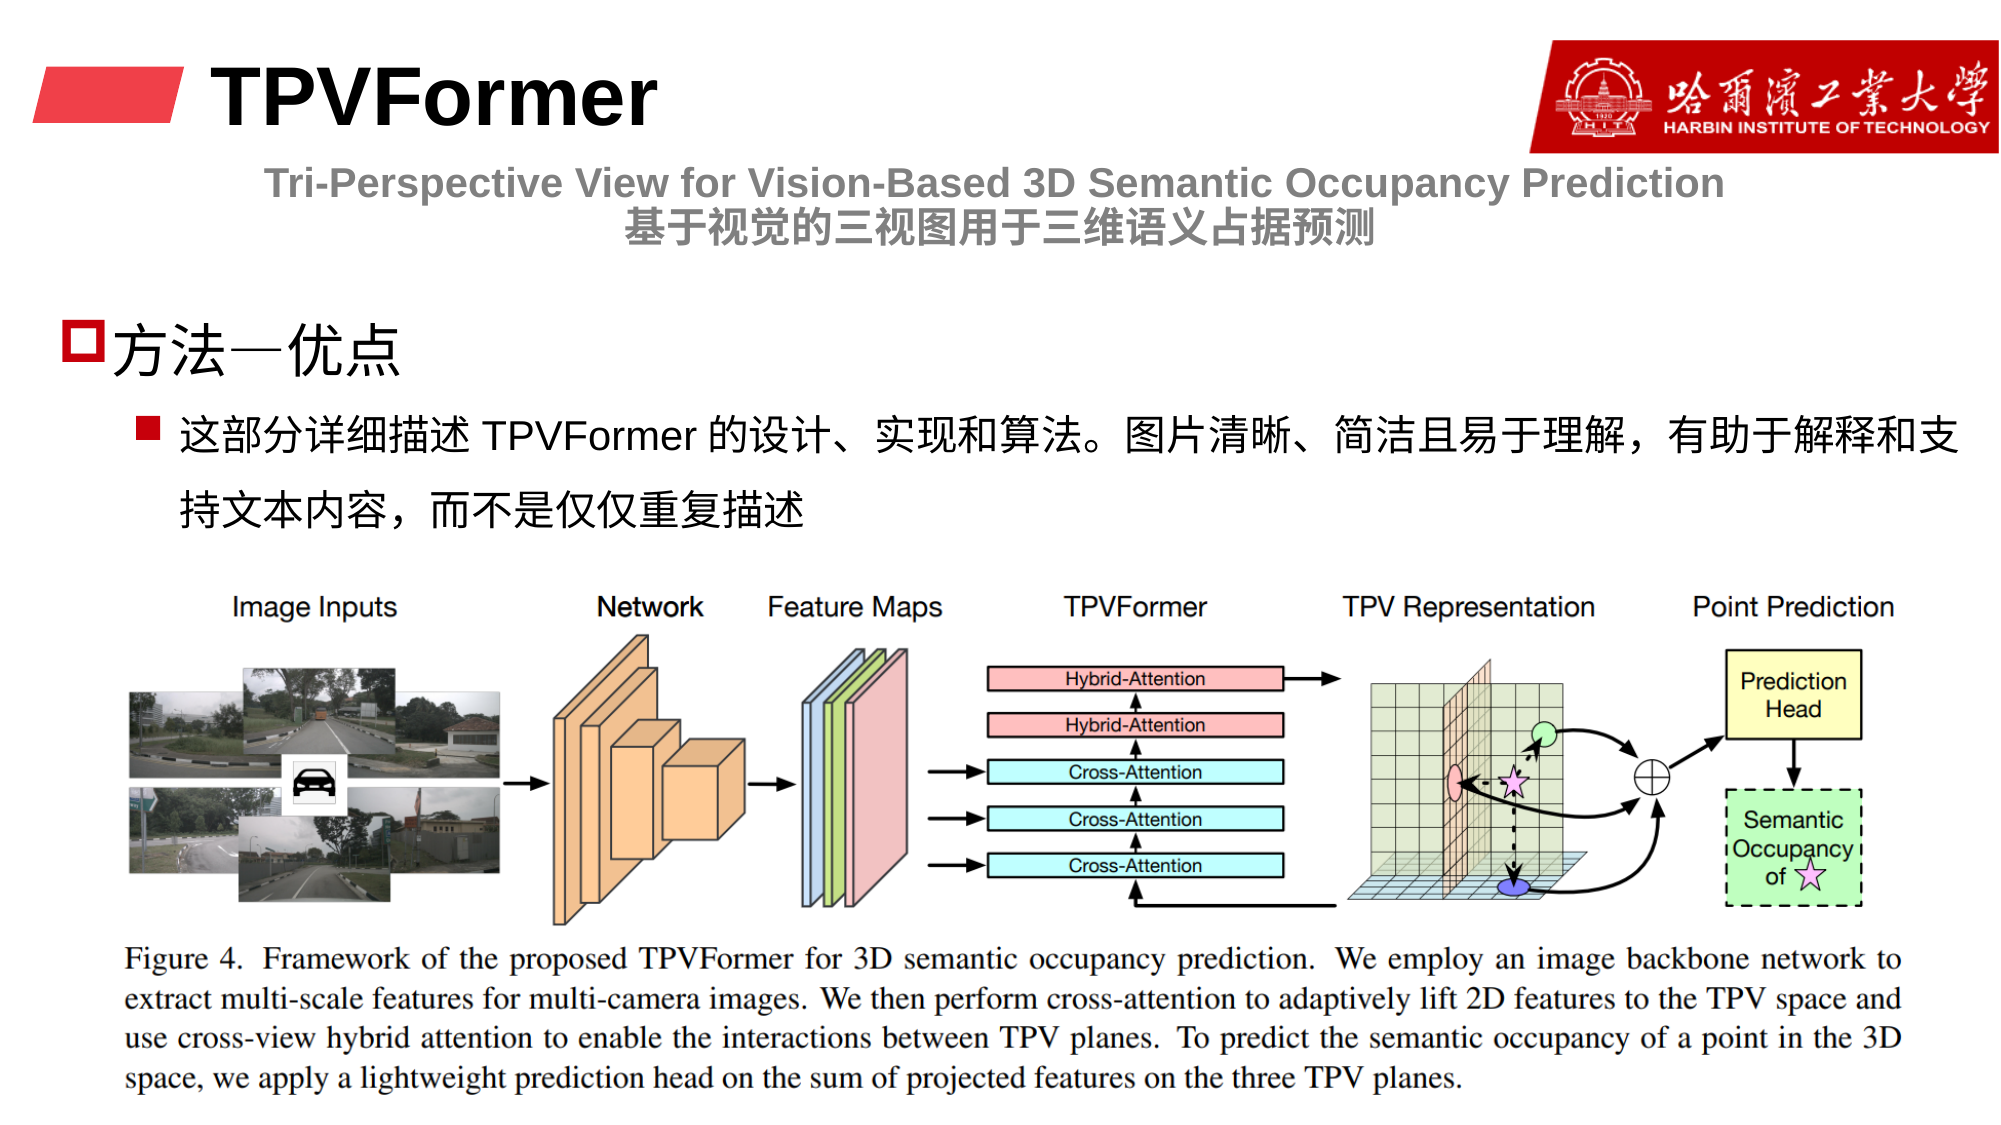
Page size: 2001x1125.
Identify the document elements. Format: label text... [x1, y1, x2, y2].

text_box 方法—优点 这部分详细描述TPVFormer的设计、实现和算法。图片清晰、简洁且易于理解，有助于解释和支持文本内容，而不是仅仅重复描述 [57, 233, 1980, 534]
picture [100, 562, 1938, 1098]
picture [1527, 29, 2001, 161]
list Tri-Perspective View for Vision-Based 3D Semantic Occupancy Prediction基于视觉的三视图用于三维语义占据预测 [254, 160, 1746, 233]
title TPVFormer [210, 43, 1221, 155]
